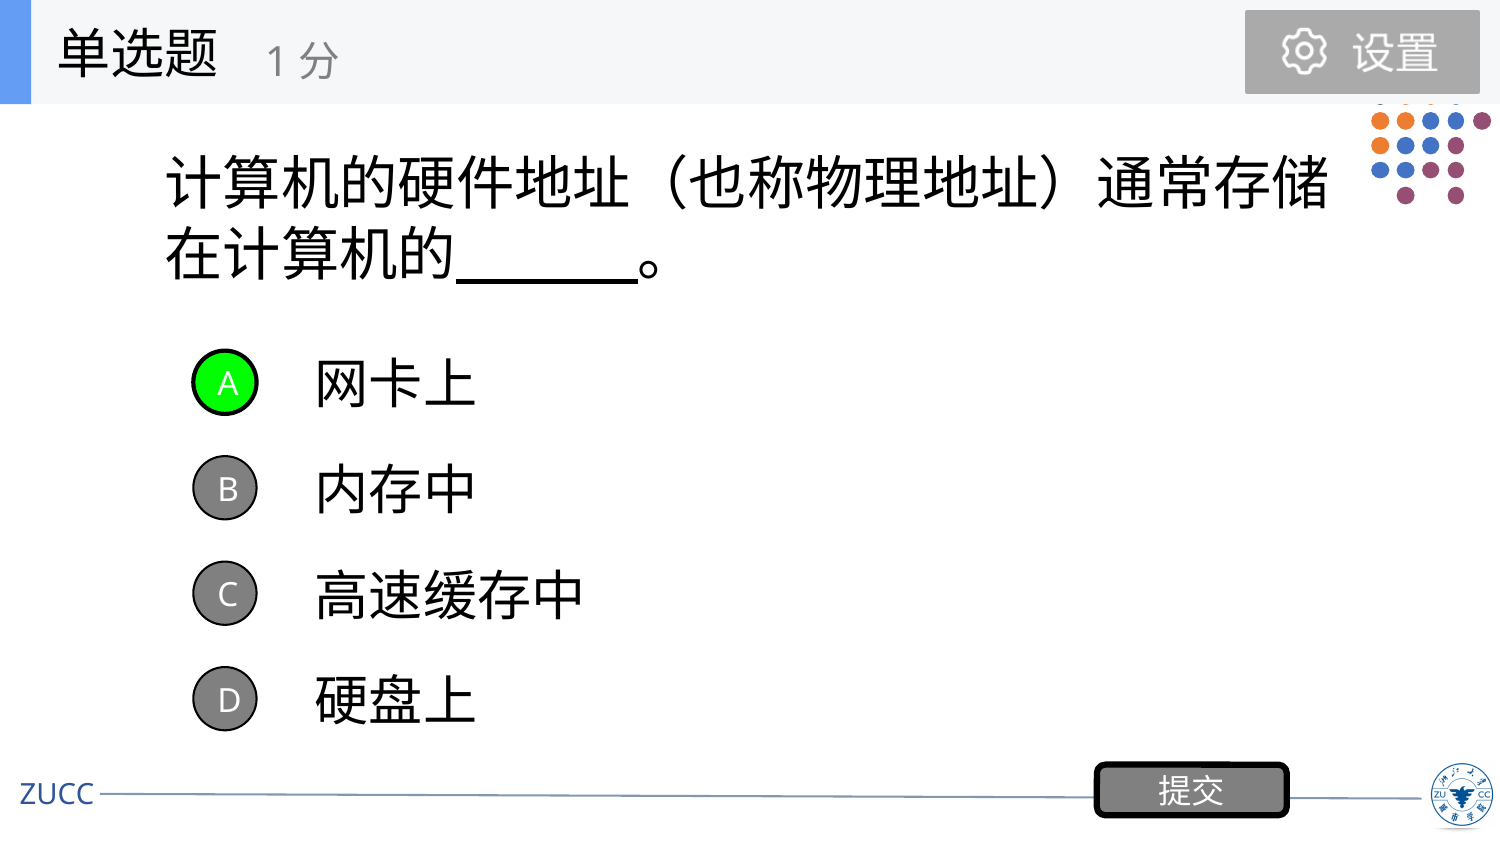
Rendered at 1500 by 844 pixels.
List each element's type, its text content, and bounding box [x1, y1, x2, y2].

picture [1415, 750, 1500, 837]
text_box 提交 [1094, 762, 1289, 818]
text_box 内存中 [299, 448, 1350, 528]
text_box 网卡上 [299, 342, 1350, 422]
text_box 高速缓存中 [299, 553, 1350, 633]
text_box B [191, 453, 259, 522]
text_box 硬盘上 [299, 659, 1350, 739]
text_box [0, 0, 1500, 105]
text_box C [191, 559, 259, 627]
text_box A [191, 348, 259, 417]
picture [1245, 10, 1480, 94]
text_box D [191, 664, 259, 733]
text_box 计算机的硬件地址（也称物理地址）通常存储在计算机的 。 [149, 113, 1350, 349]
